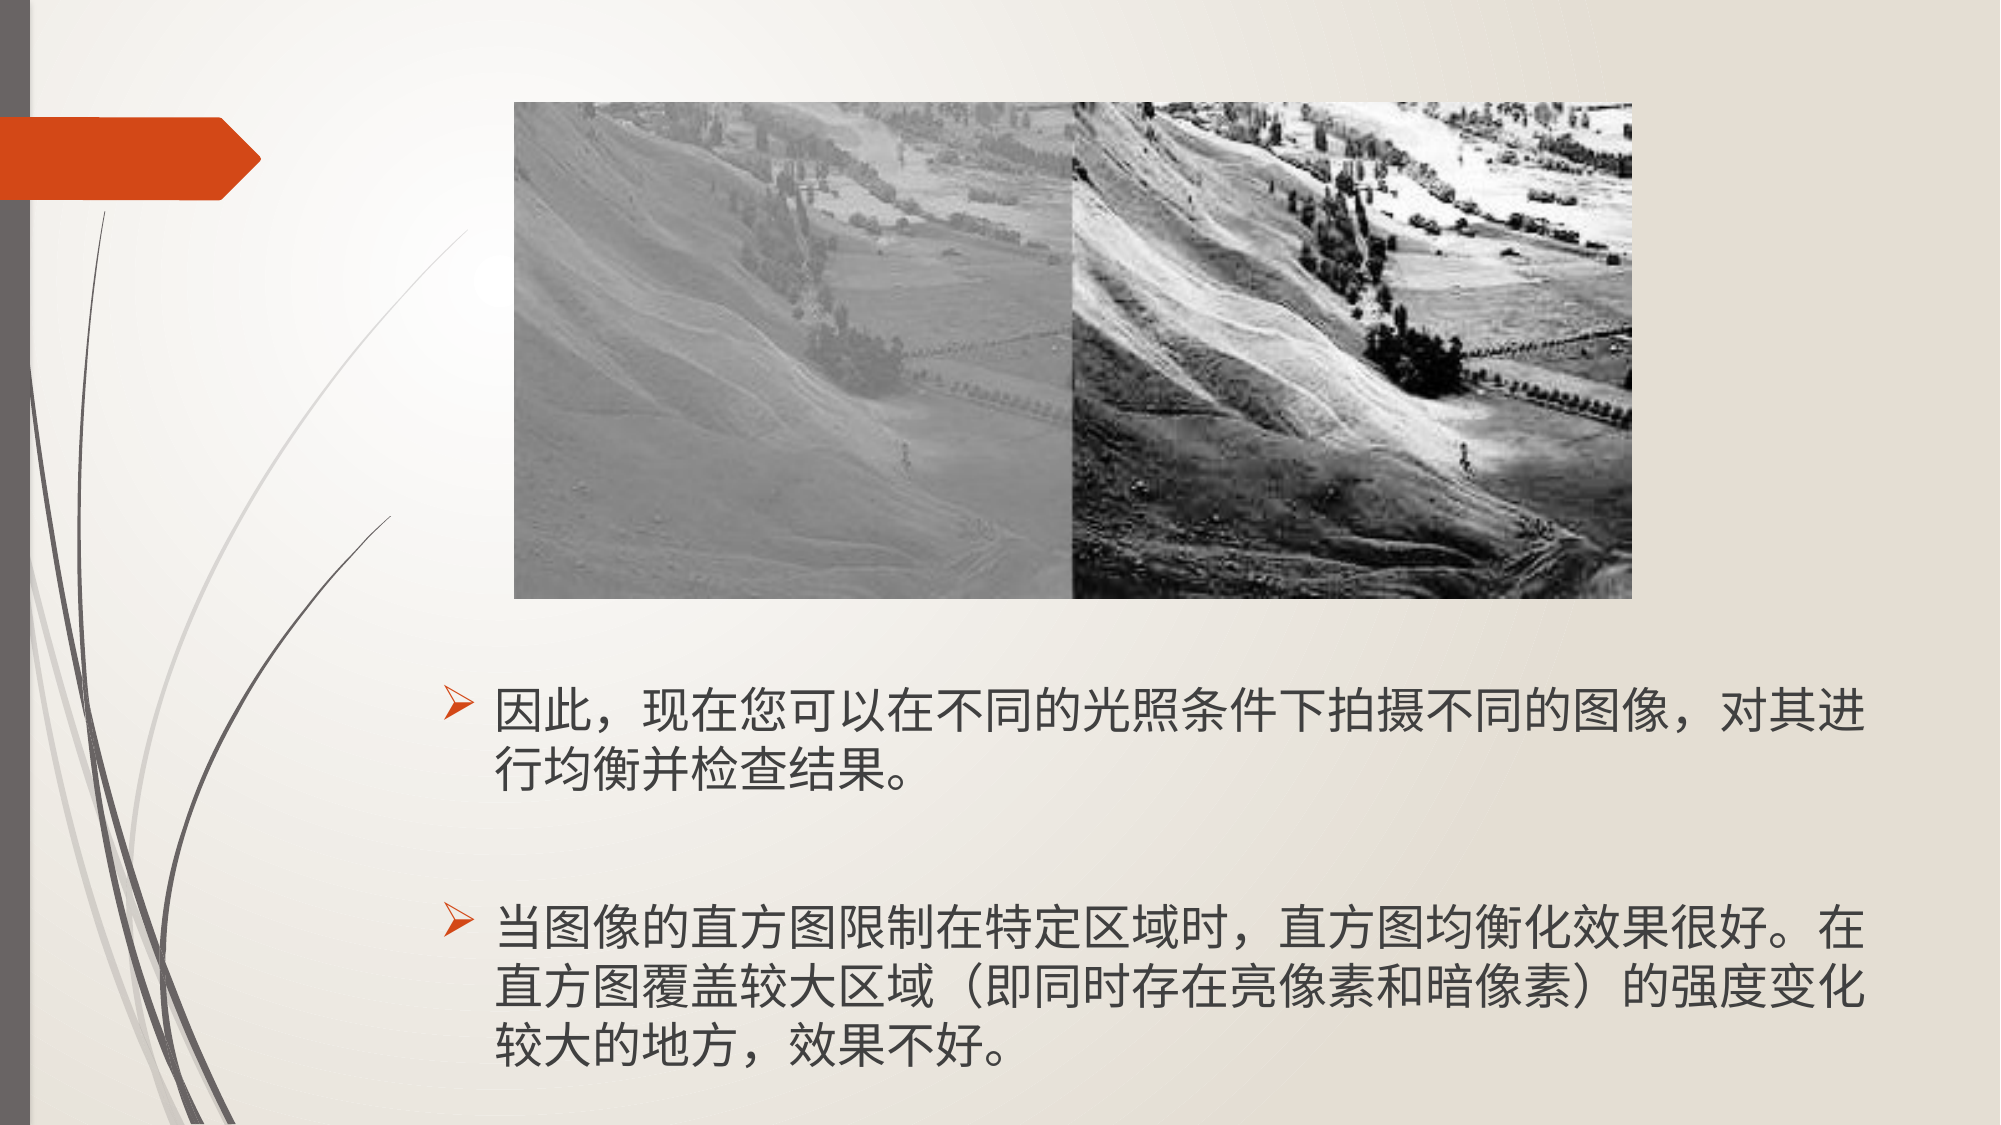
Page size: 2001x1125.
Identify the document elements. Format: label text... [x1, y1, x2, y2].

list 因此，现在您可以在不同的光照条件下拍摄不同的图像，对其进行均衡并检查结果。 当图像的直方图限制在特定区域时，直方图均衡化效果很好。在直方图覆盖较大区域（即同时存在亮像素和暗像素）的强度变化较大的地方，效果不好。 [424, 350, 1888, 1085]
picture [514, 102, 1632, 599]
